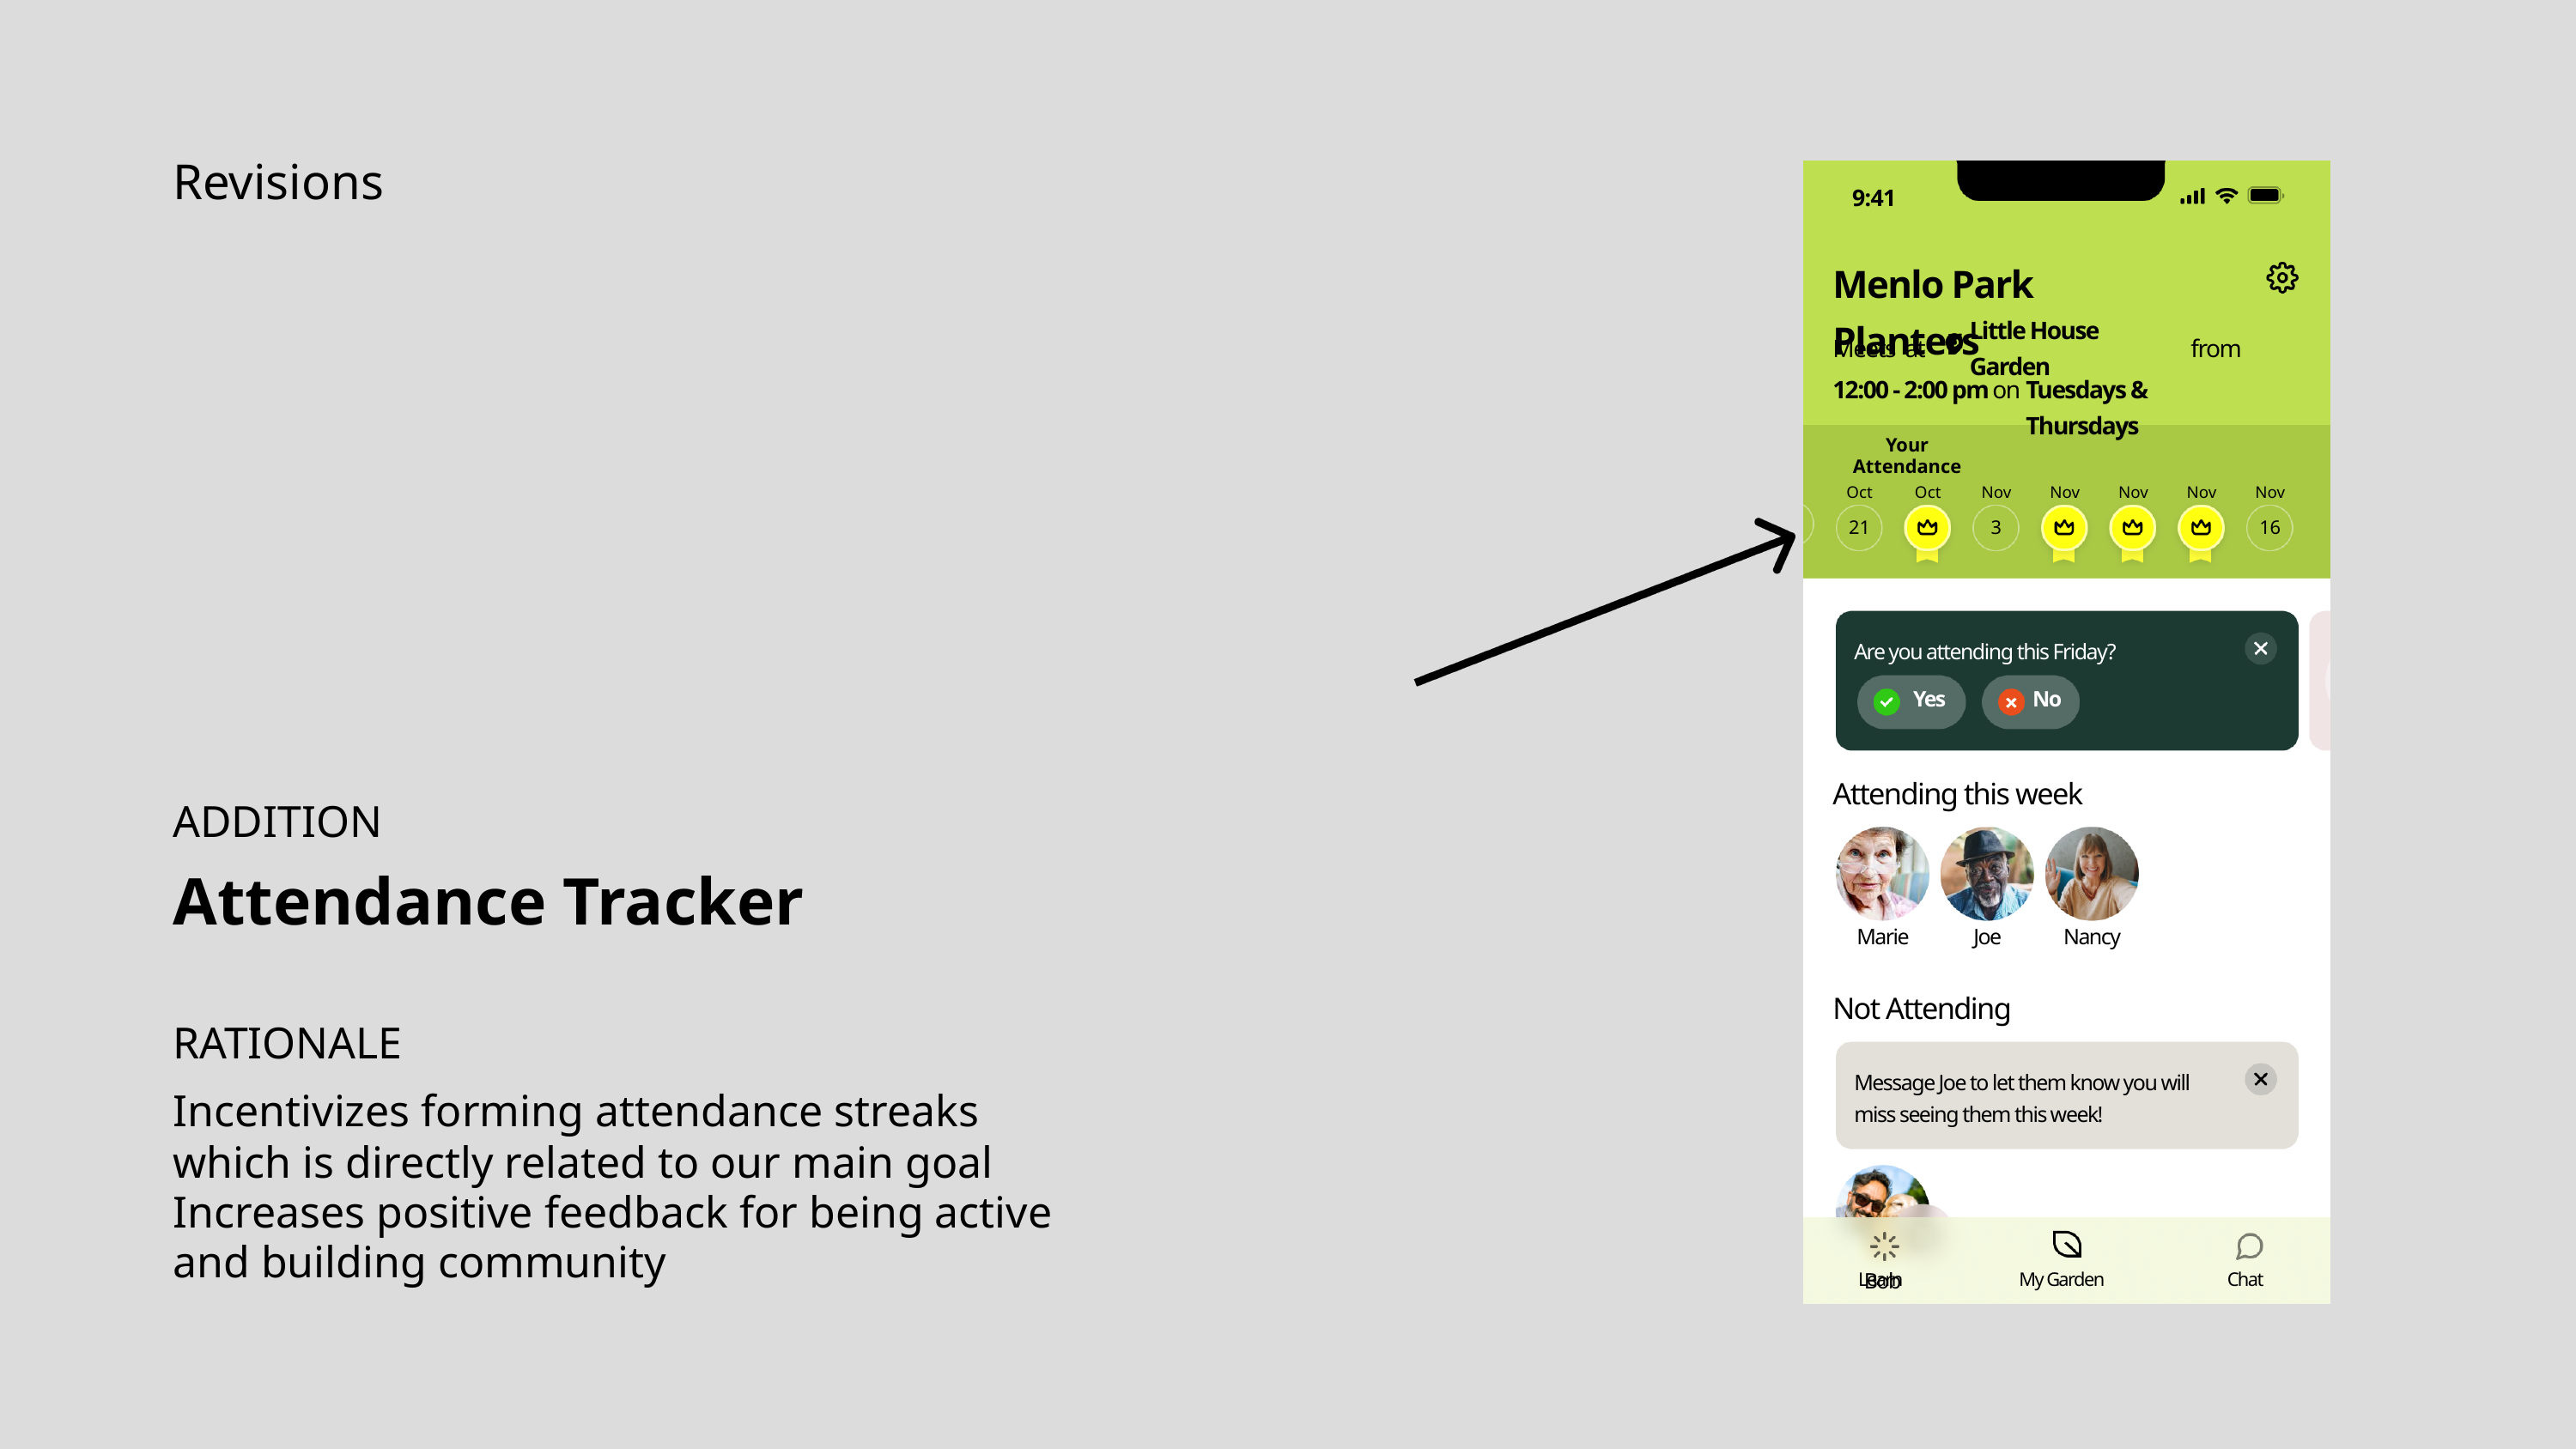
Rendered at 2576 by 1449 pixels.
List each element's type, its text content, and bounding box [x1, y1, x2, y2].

text_box RATIONALE [173, 1015, 426, 1068]
text_box Revisions [173, 153, 386, 211]
picture [1413, 518, 1795, 687]
text_box Incentivizes forming attendance streaks which is directly related to our main goal Increases positive feedback for being active and building community [173, 1083, 1099, 1288]
picture [1802, 161, 2330, 1304]
text_box Attendance Tracker [173, 862, 836, 943]
text_box ADDITION [173, 793, 391, 846]
